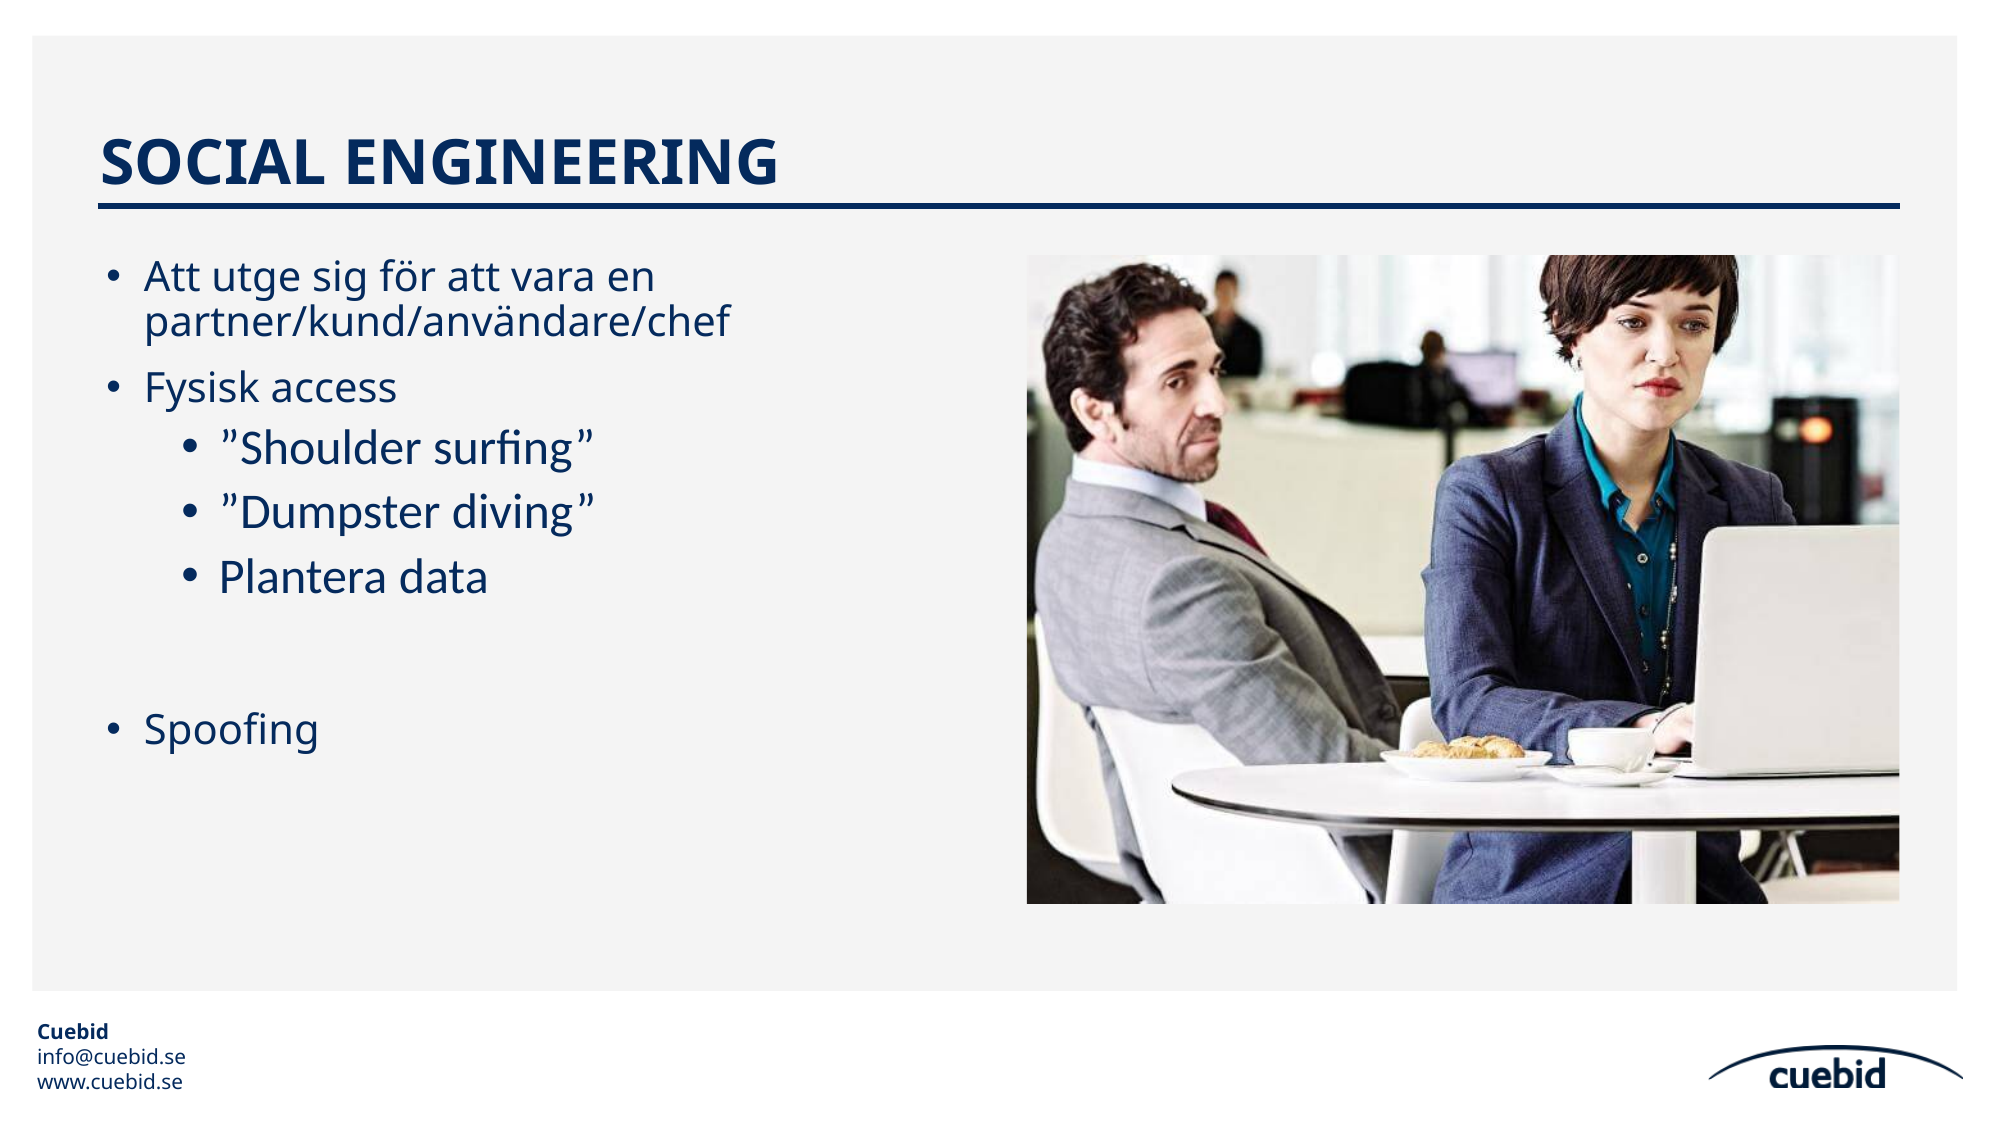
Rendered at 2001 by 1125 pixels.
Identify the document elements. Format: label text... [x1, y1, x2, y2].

list Att utge sig för att vara en partner/kund/användare/chef Fysisk access ”Shoulder surfing” ”Dumpster diving” Plantera data Spoofing [100, 255, 974, 904]
picture [1026, 255, 1900, 904]
subtitle Social Engineering [100, 122, 1900, 201]
